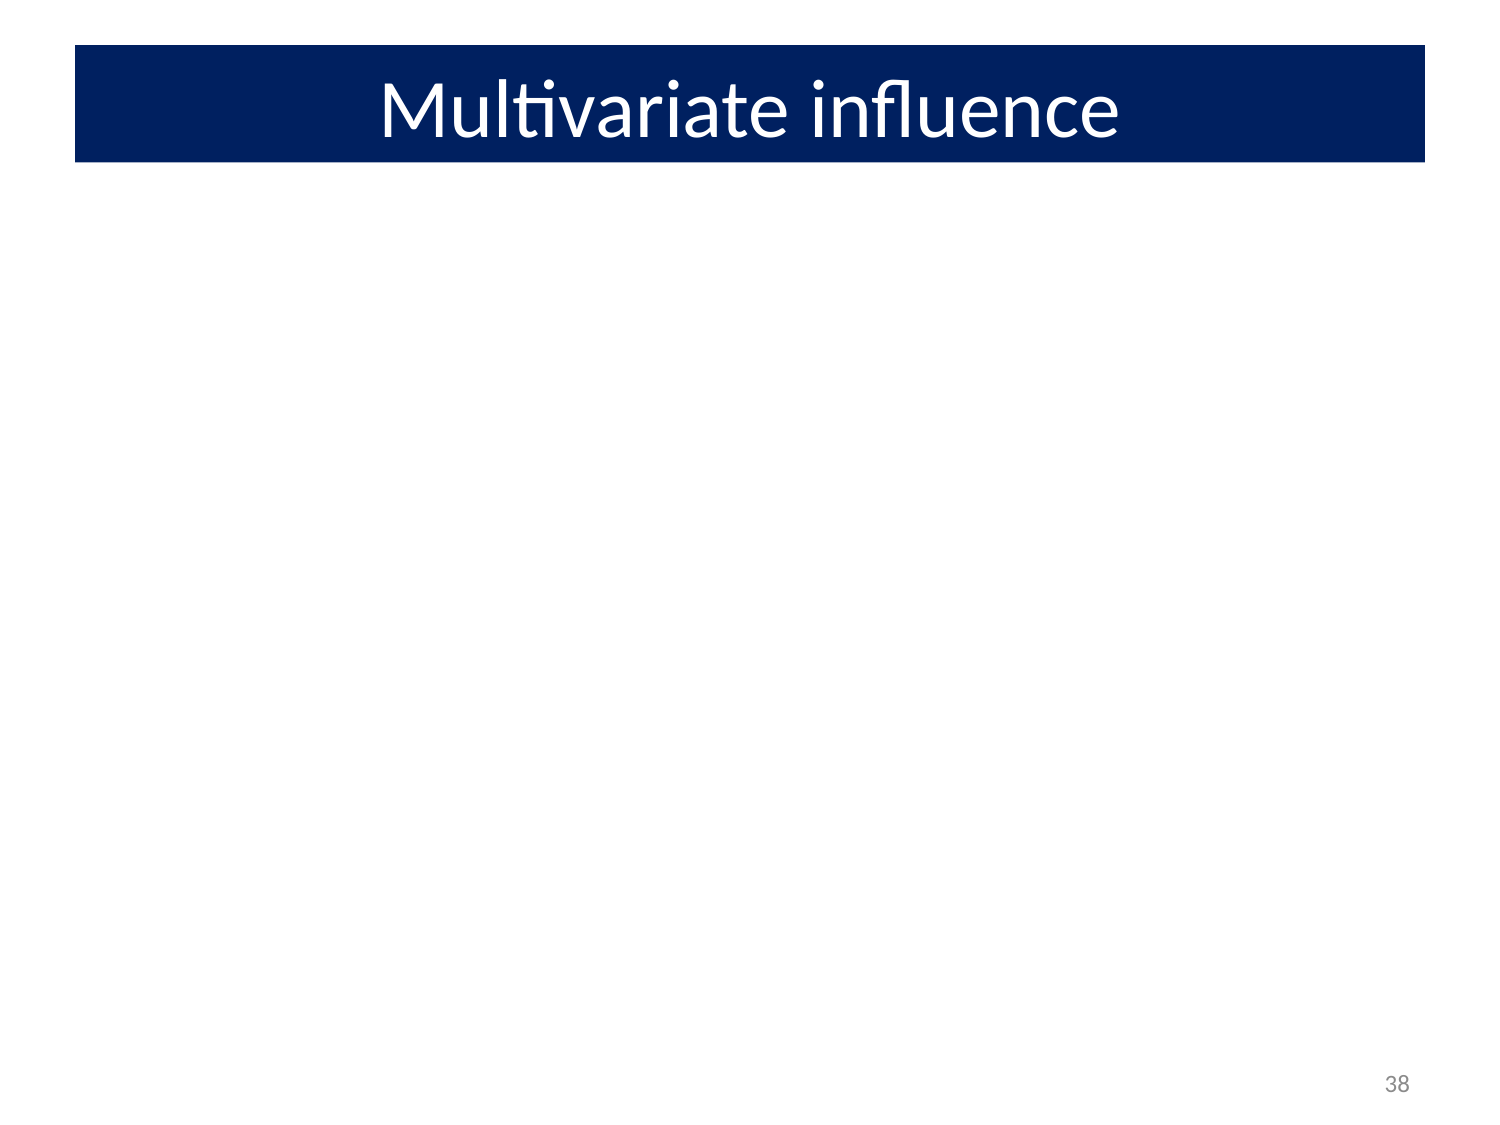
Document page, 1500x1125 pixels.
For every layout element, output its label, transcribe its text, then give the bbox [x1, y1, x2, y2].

slide_number 38 [1074, 1062, 1425, 1103]
title Multivariate influence [75, 45, 1425, 163]
